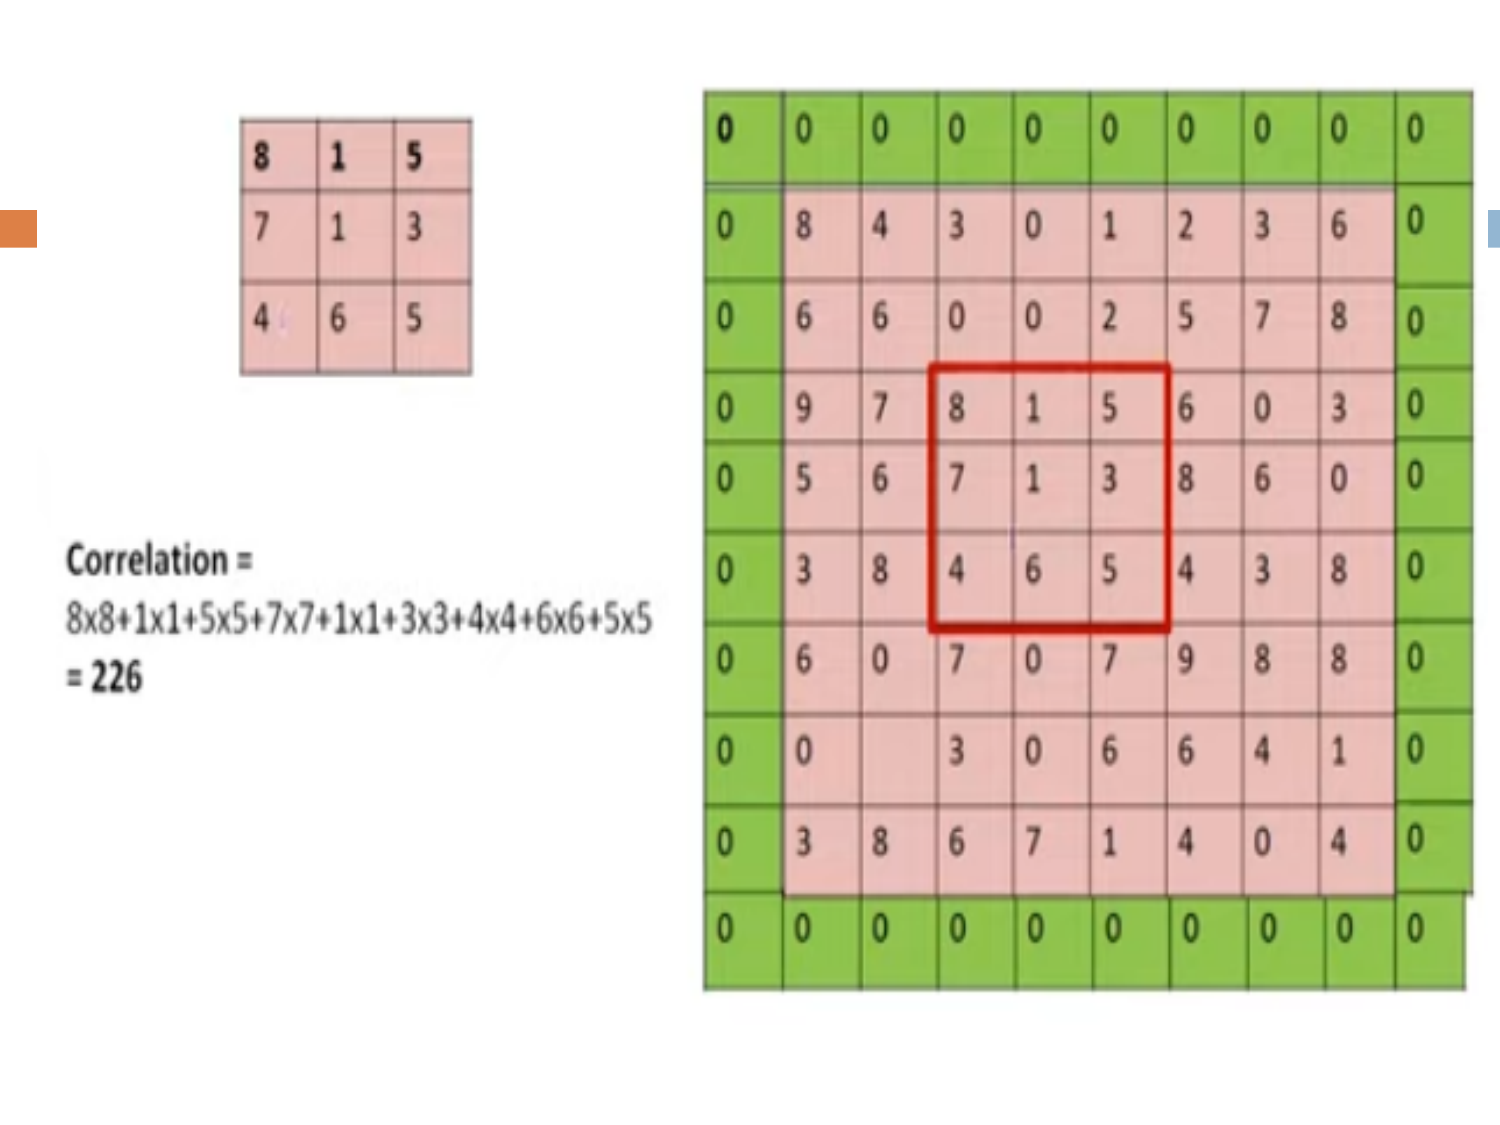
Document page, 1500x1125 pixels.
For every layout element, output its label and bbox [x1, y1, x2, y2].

picture [37, 79, 1488, 1026]
